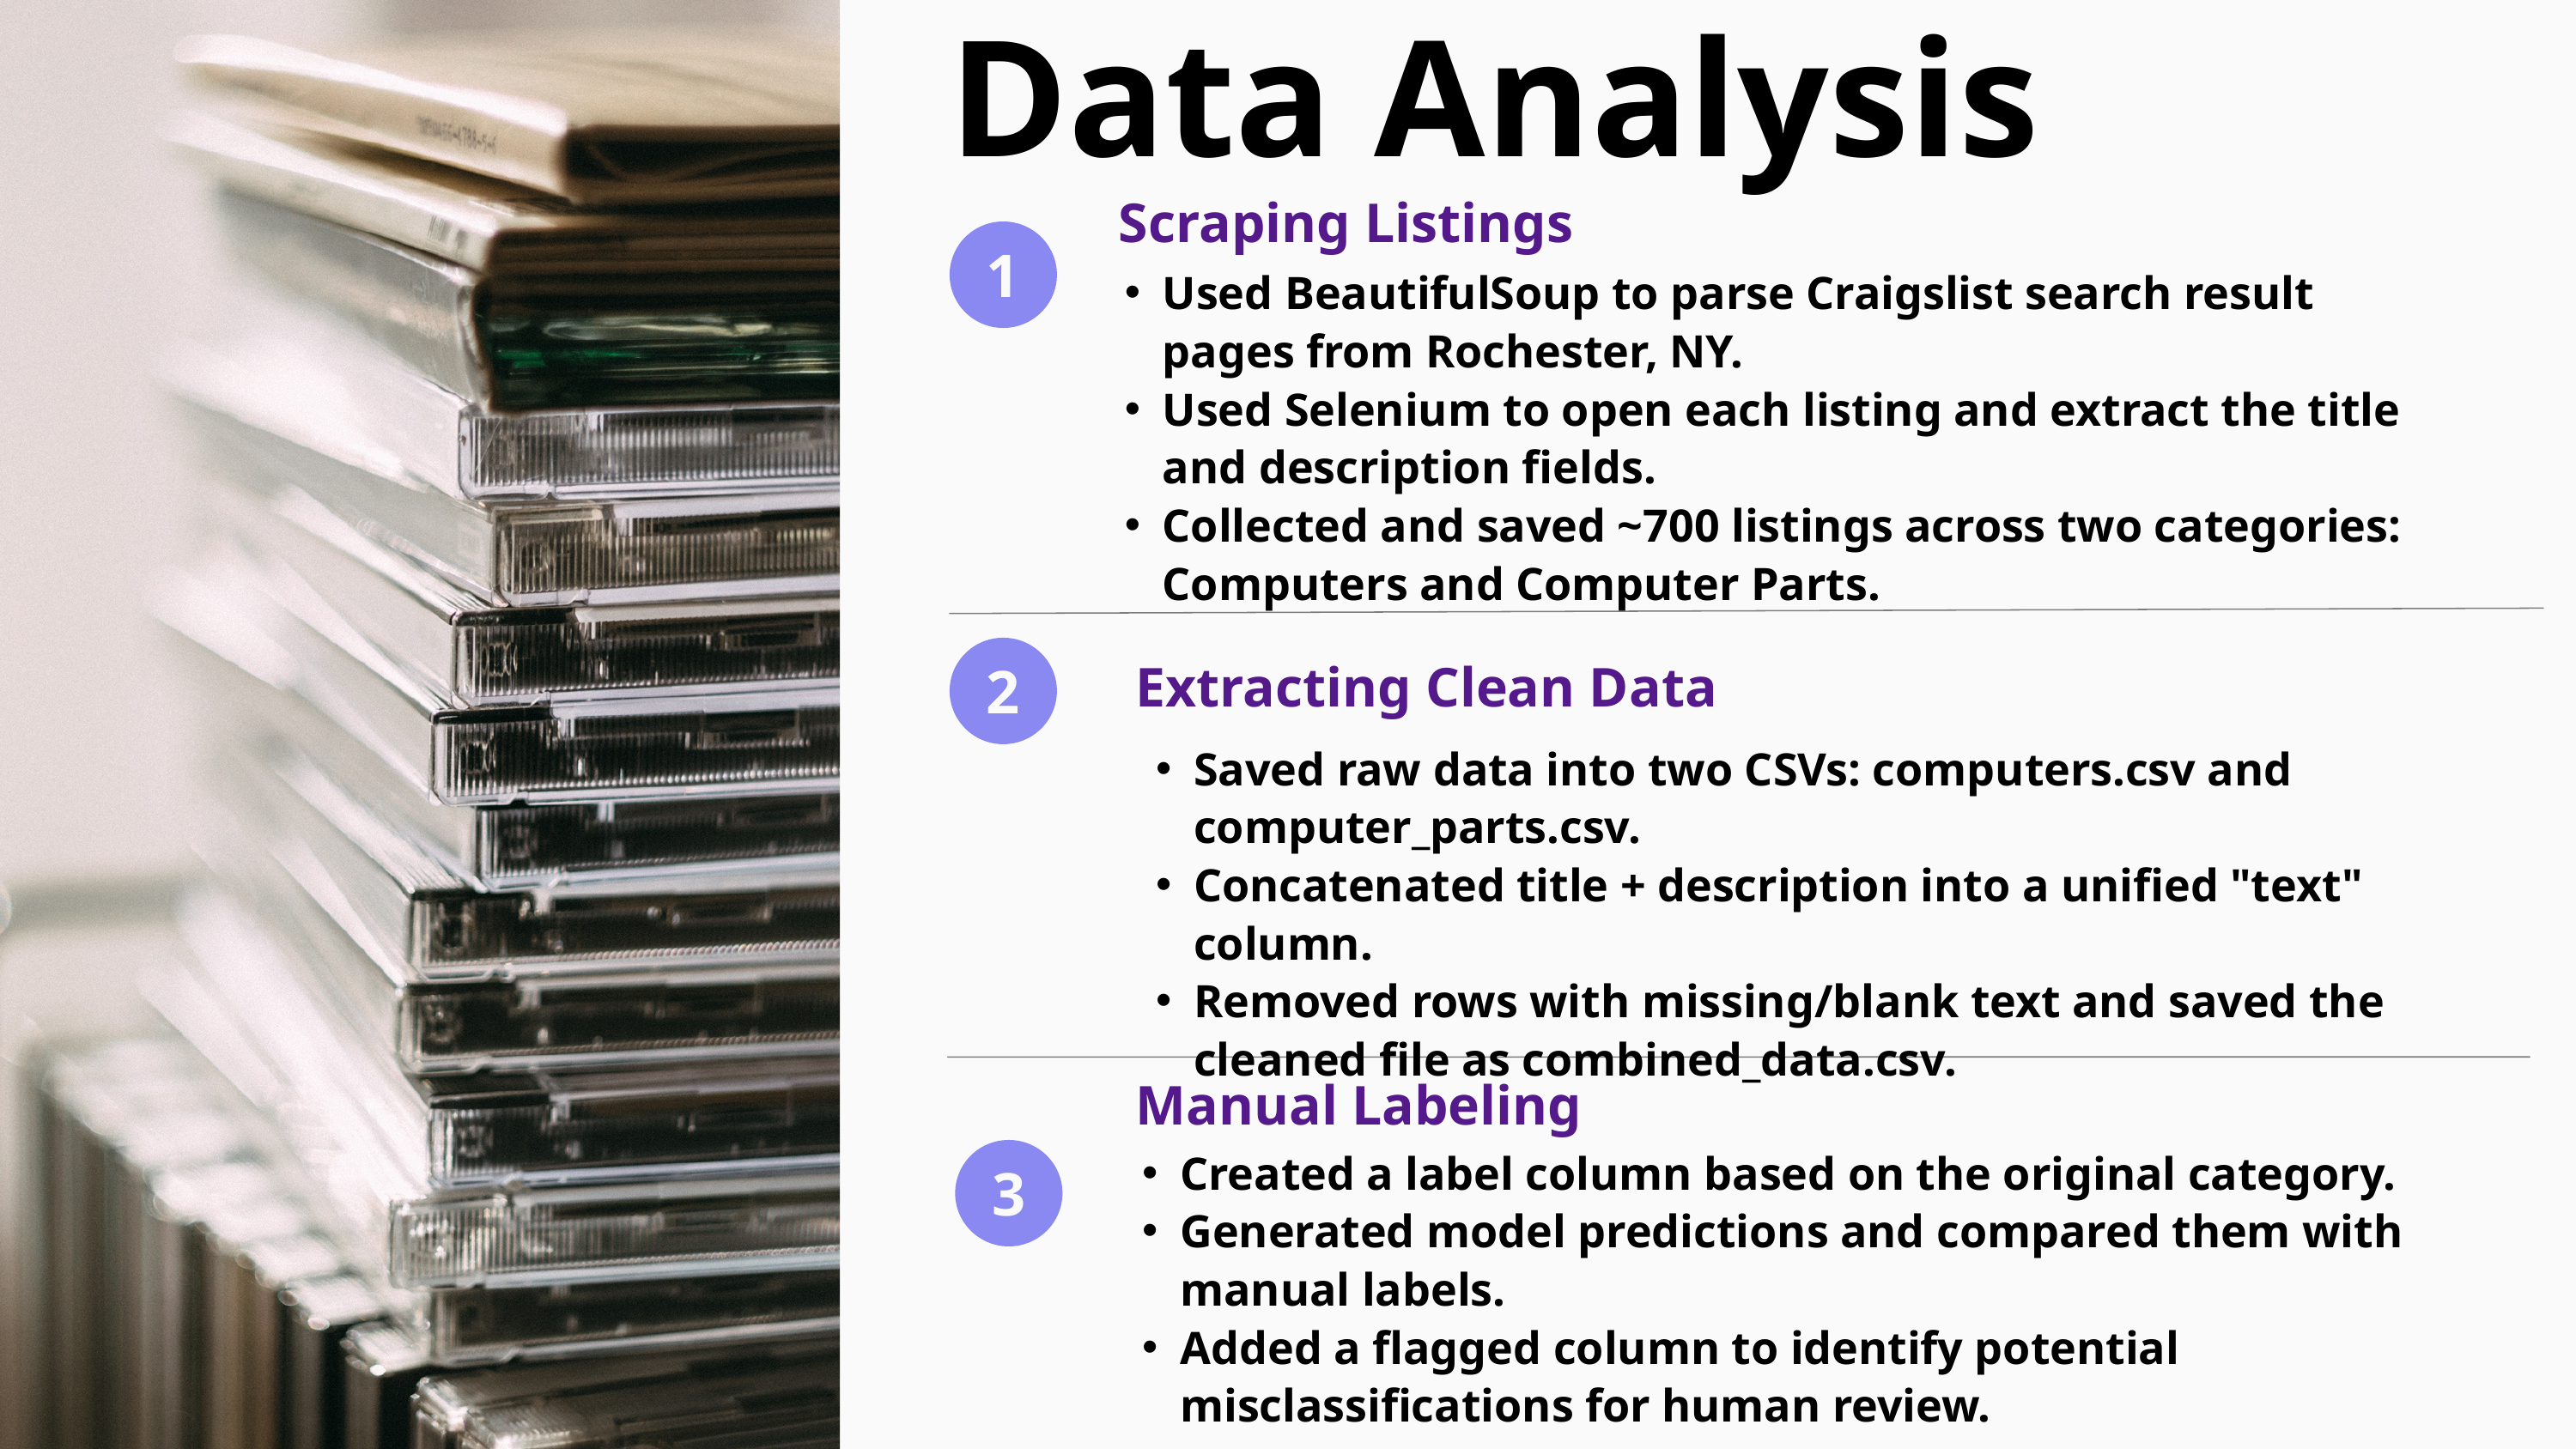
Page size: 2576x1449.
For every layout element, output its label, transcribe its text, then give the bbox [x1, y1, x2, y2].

text_box [0, 0, 841, 1449]
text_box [955, 1139, 1063, 1247]
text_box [949, 637, 1058, 745]
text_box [949, 221, 1058, 329]
text_box Created a label column based on the original category. Generated model predictions and compared them with manual labels. Added a flagged column to identify potential misclassifications for human review. [1103, 1140, 2530, 1449]
text_box Used BeautifulSoup to parse Craigslist search result pages from Rochester, NY. Used Selenium to open each listing and extract the title and description fields. Collected and saved ~700 listings across two categories: Computers and Computer Parts. [1086, 260, 2448, 725]
text_box Data Analysis [949, 0, 2194, 189]
text_box Scraping Listings [1118, 188, 2432, 253]
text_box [1117, 652, 2561, 1141]
